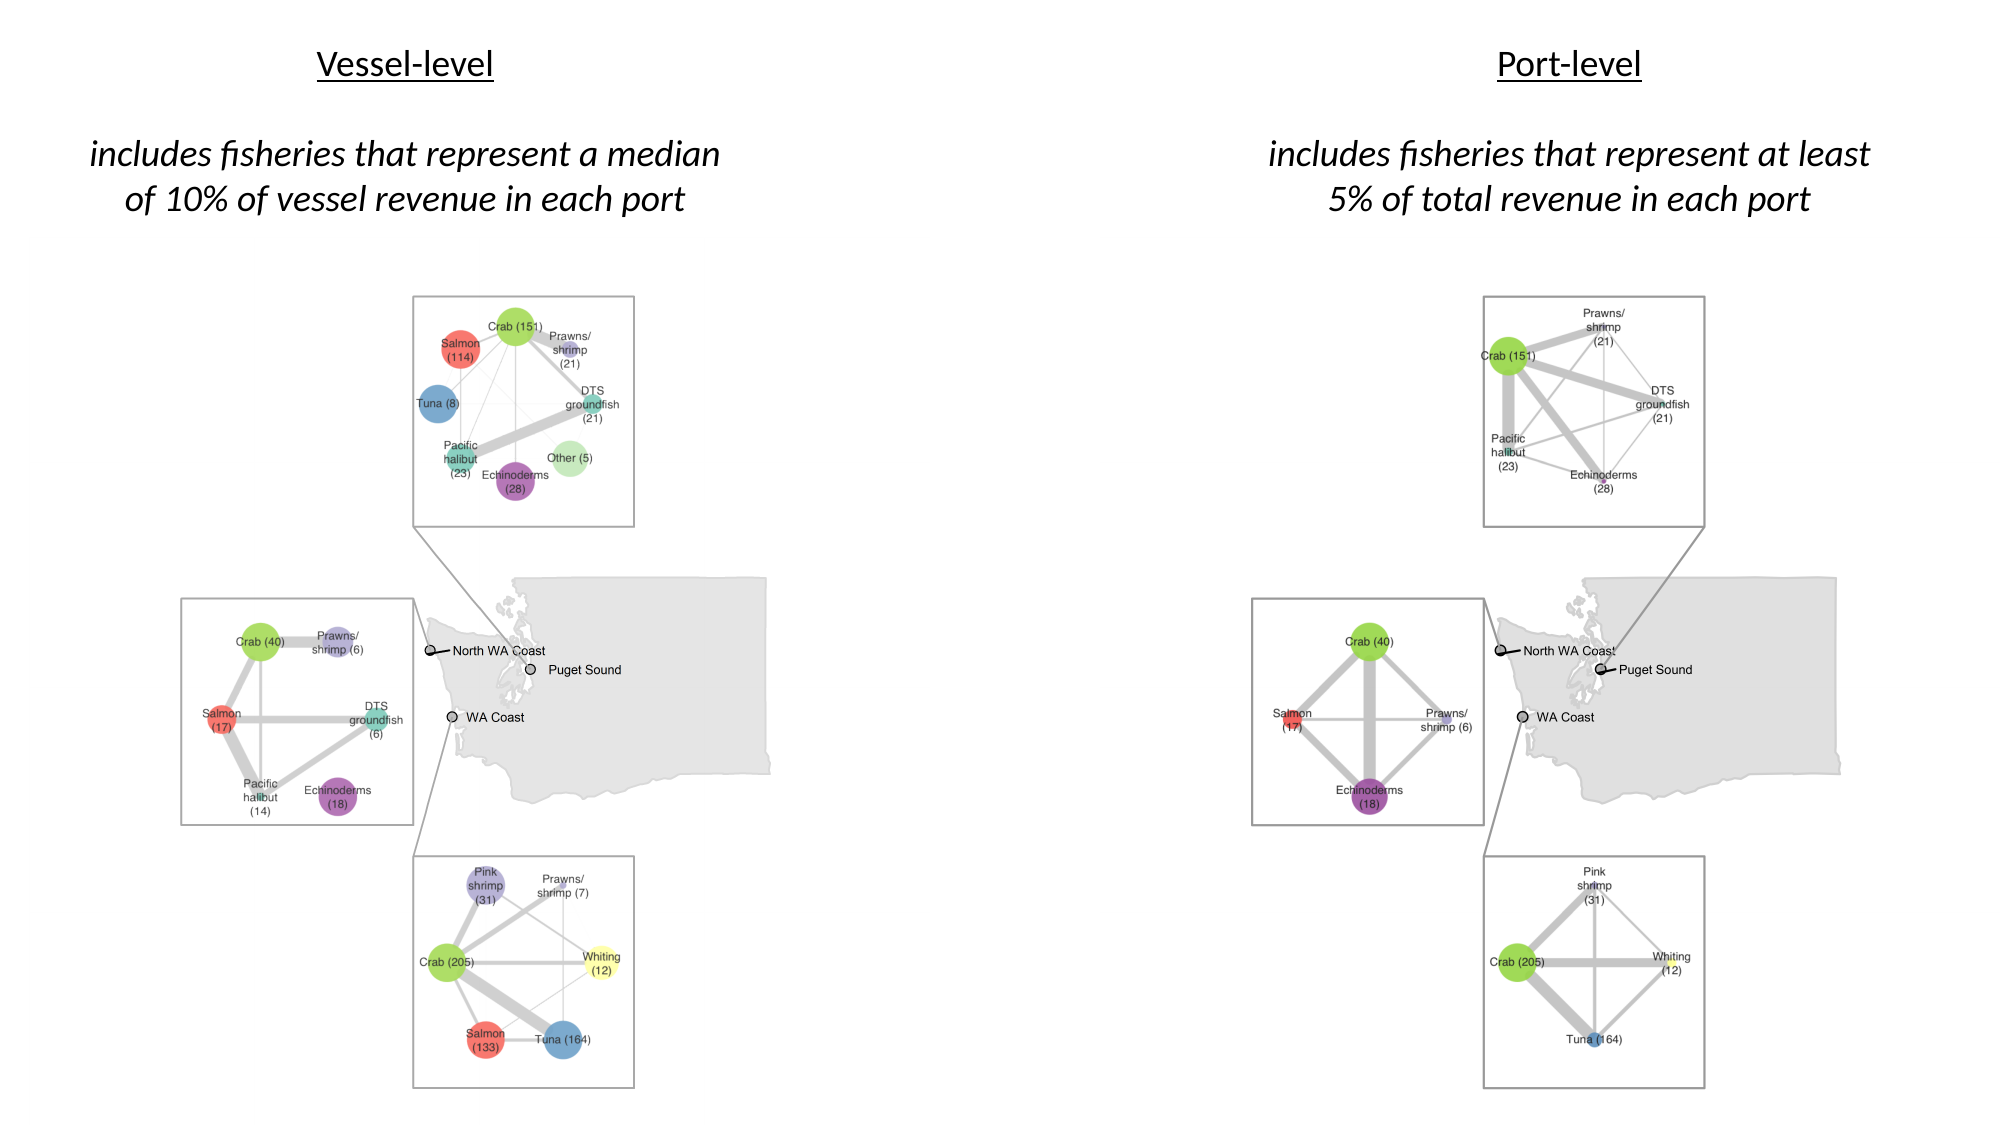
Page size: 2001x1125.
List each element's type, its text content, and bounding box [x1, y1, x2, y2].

text_box Vessel-level includes fisheries that represent a median of 10% of vessel revenue in each port [72, 31, 739, 227]
text_box Port-level includes fisheries that represent at least 5% of total revenue in each port [1236, 31, 1903, 227]
picture [29, 237, 930, 1125]
picture [1099, 237, 2000, 1125]
